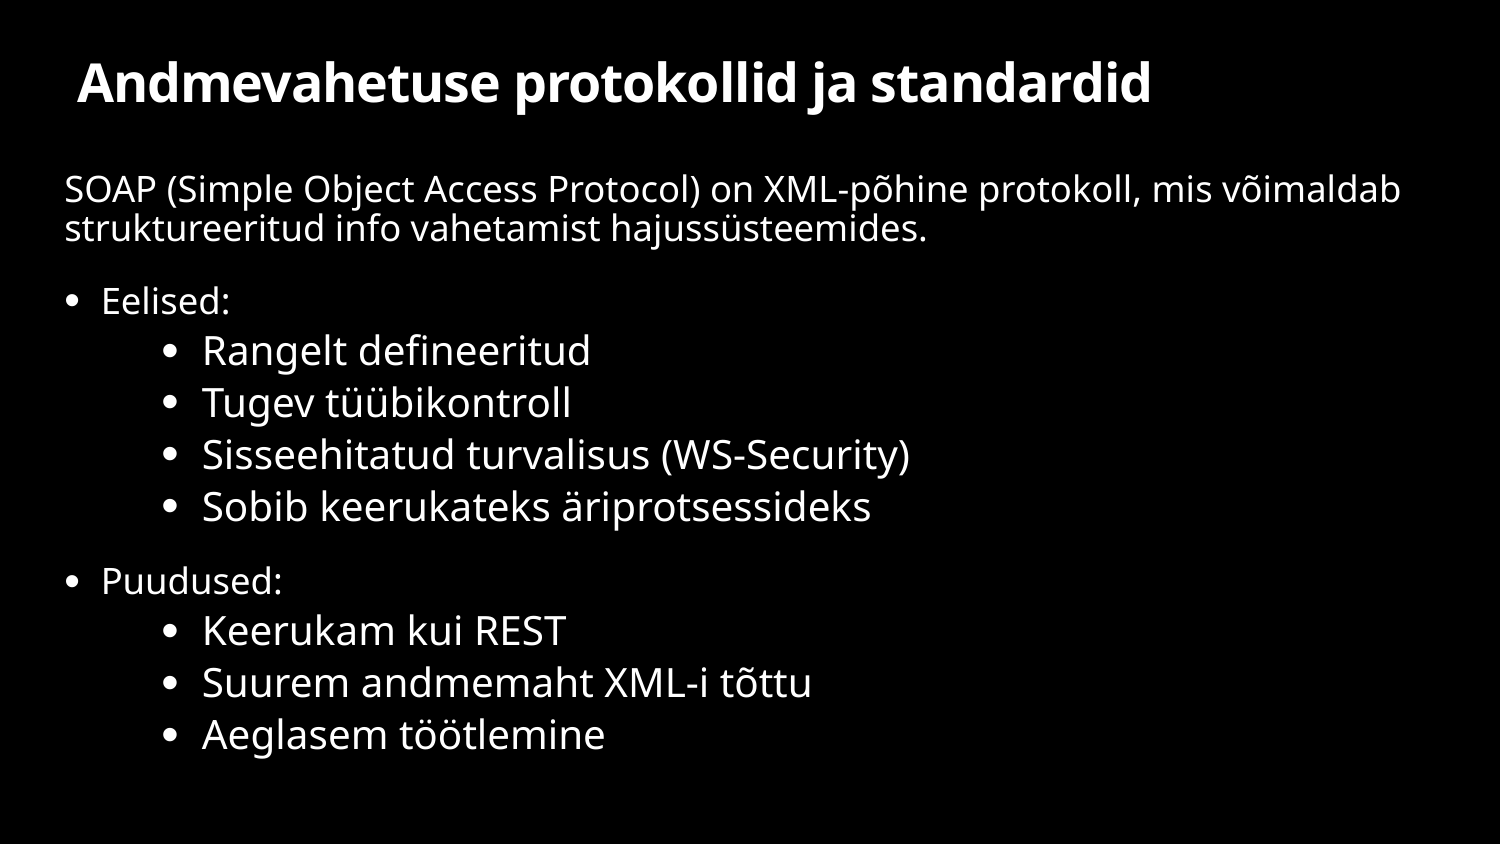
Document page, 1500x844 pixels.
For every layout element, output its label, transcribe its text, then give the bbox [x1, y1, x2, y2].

title Andmevahetuse protokollid ja standardid [73, 58, 1427, 148]
list SOAP (Simple Object Access Protocol) on XML-põhine protokoll, mis võimaldab struktureeritud info vahetamist hajussüsteemides. Eelised: Rangelt defineeritud Tugev tüübikontroll Sisseehitatud turvalisus (WS-Security) Sobib keerukateks äriprotsessideks Puudused: Keerukam kui REST Suurem andmemaht XML-i tõttu Aeglasem töötlemine [60, 167, 1460, 812]
